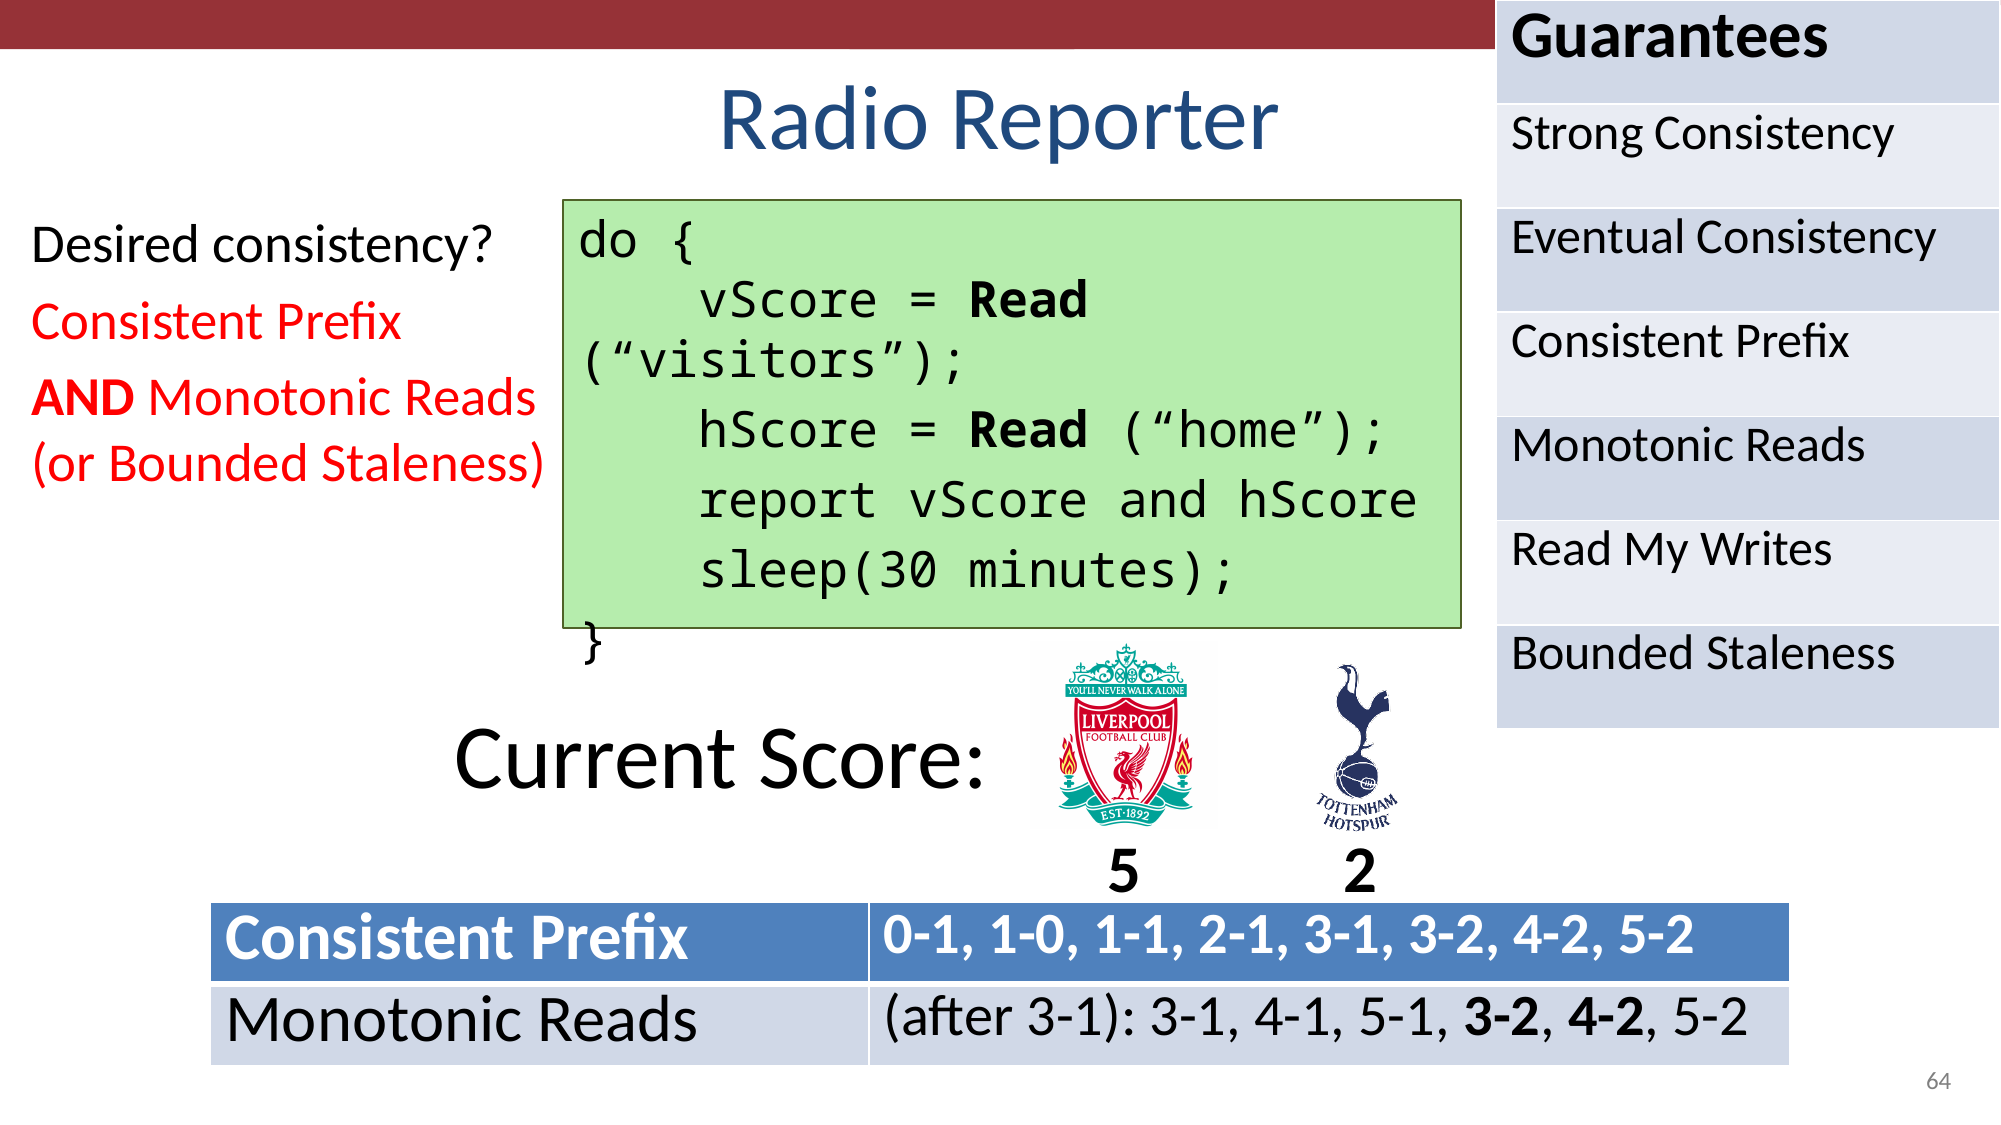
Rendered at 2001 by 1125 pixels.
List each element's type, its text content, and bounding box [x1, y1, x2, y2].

slide_number 64 [1433, 1024, 1967, 1103]
table_cell Bounded Staleness [1497, 626, 1999, 728]
table_cell (after 3-1): 3-1, 4-1, 5-1, 3-2, 4-2, 5-2 [870, 987, 1789, 1065]
table_header Guarantees [1497, 1, 1999, 103]
table_cell Eventual Consistency [1497, 209, 1999, 311]
list Desired consistency? Consistent Prefix AND Monotonic Reads (or Bounded Staleness) [16, 200, 742, 501]
table_header 0-1, 1-0, 1-1, 2-1, 3-1, 3-2, 4-2, 5-2 [870, 903, 1789, 981]
text_box do { vScore = Read (“visitors”); hScore = Read (“home”); report vScore and hScore sleep(30 minutes); } [563, 200, 1461, 629]
table_header Consistent Prefix [211, 903, 868, 981]
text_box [378, 641, 1394, 915]
title Radio Reporter [99, 44, 1495, 176]
table_cell Monotonic Reads [1497, 417, 1999, 520]
table_cell Consistent Prefix [1497, 313, 1999, 416]
picture [1200, 642, 1514, 852]
table_cell Read My Writes [1497, 521, 1999, 624]
table_cell Monotonic Reads [211, 987, 868, 1065]
table_cell Strong Consistency [1497, 105, 1999, 207]
